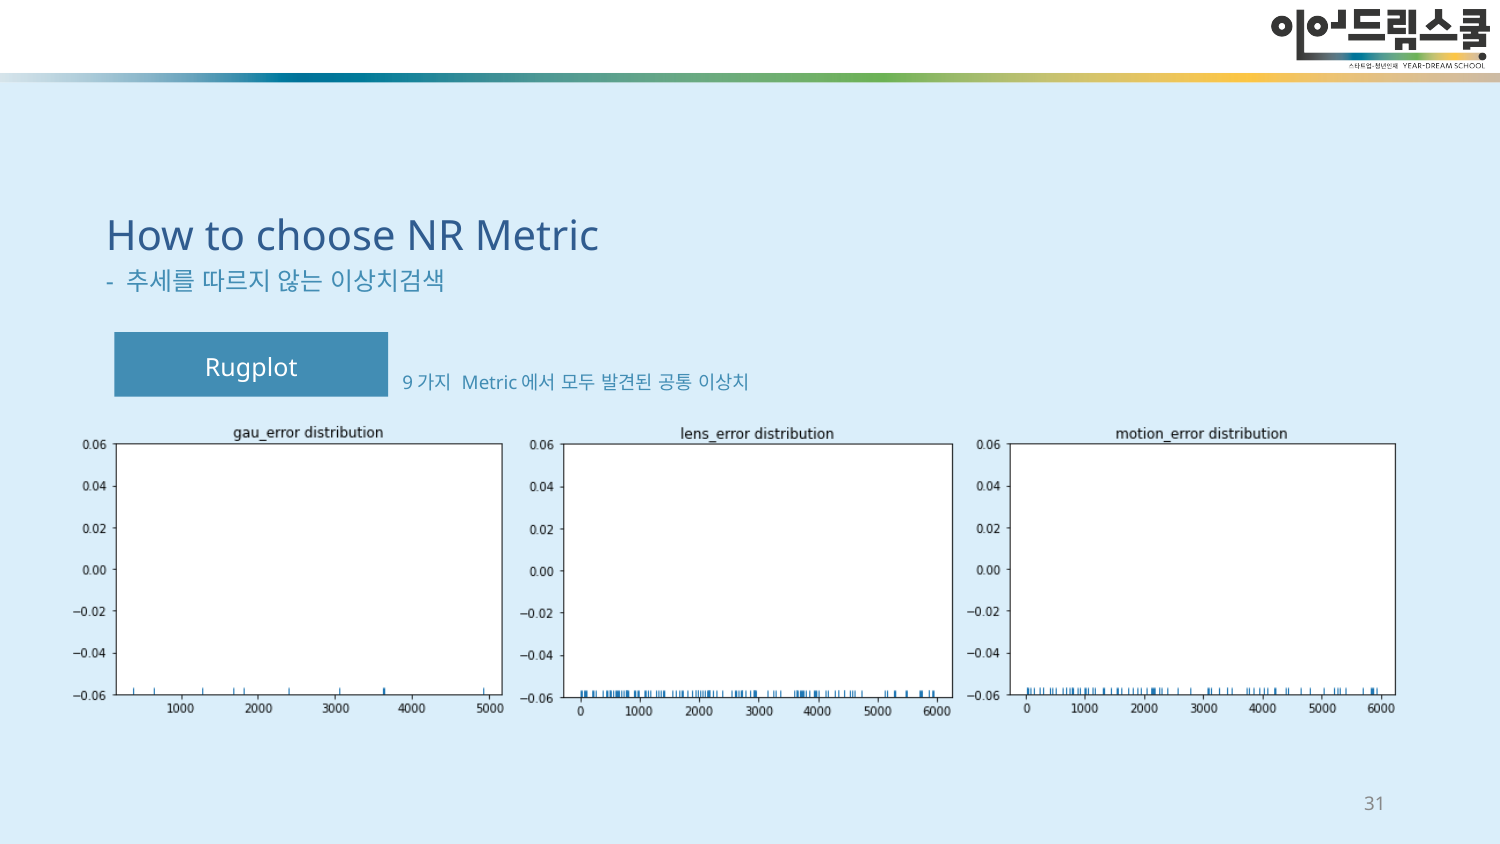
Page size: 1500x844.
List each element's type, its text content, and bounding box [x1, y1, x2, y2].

text_box - 추세를 따르지 않는 이상치검색 [90, 245, 785, 311]
text_box Rugplot [114, 332, 389, 397]
text_box 9가지 Metric에서 모두 발견된 공통 이상치 [387, 354, 1081, 407]
slide_number ‹#› [1059, 782, 1397, 827]
picture [64, 418, 1403, 725]
text_box How to choose NR Metric [90, 185, 811, 274]
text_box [0, 0, 1500, 83]
